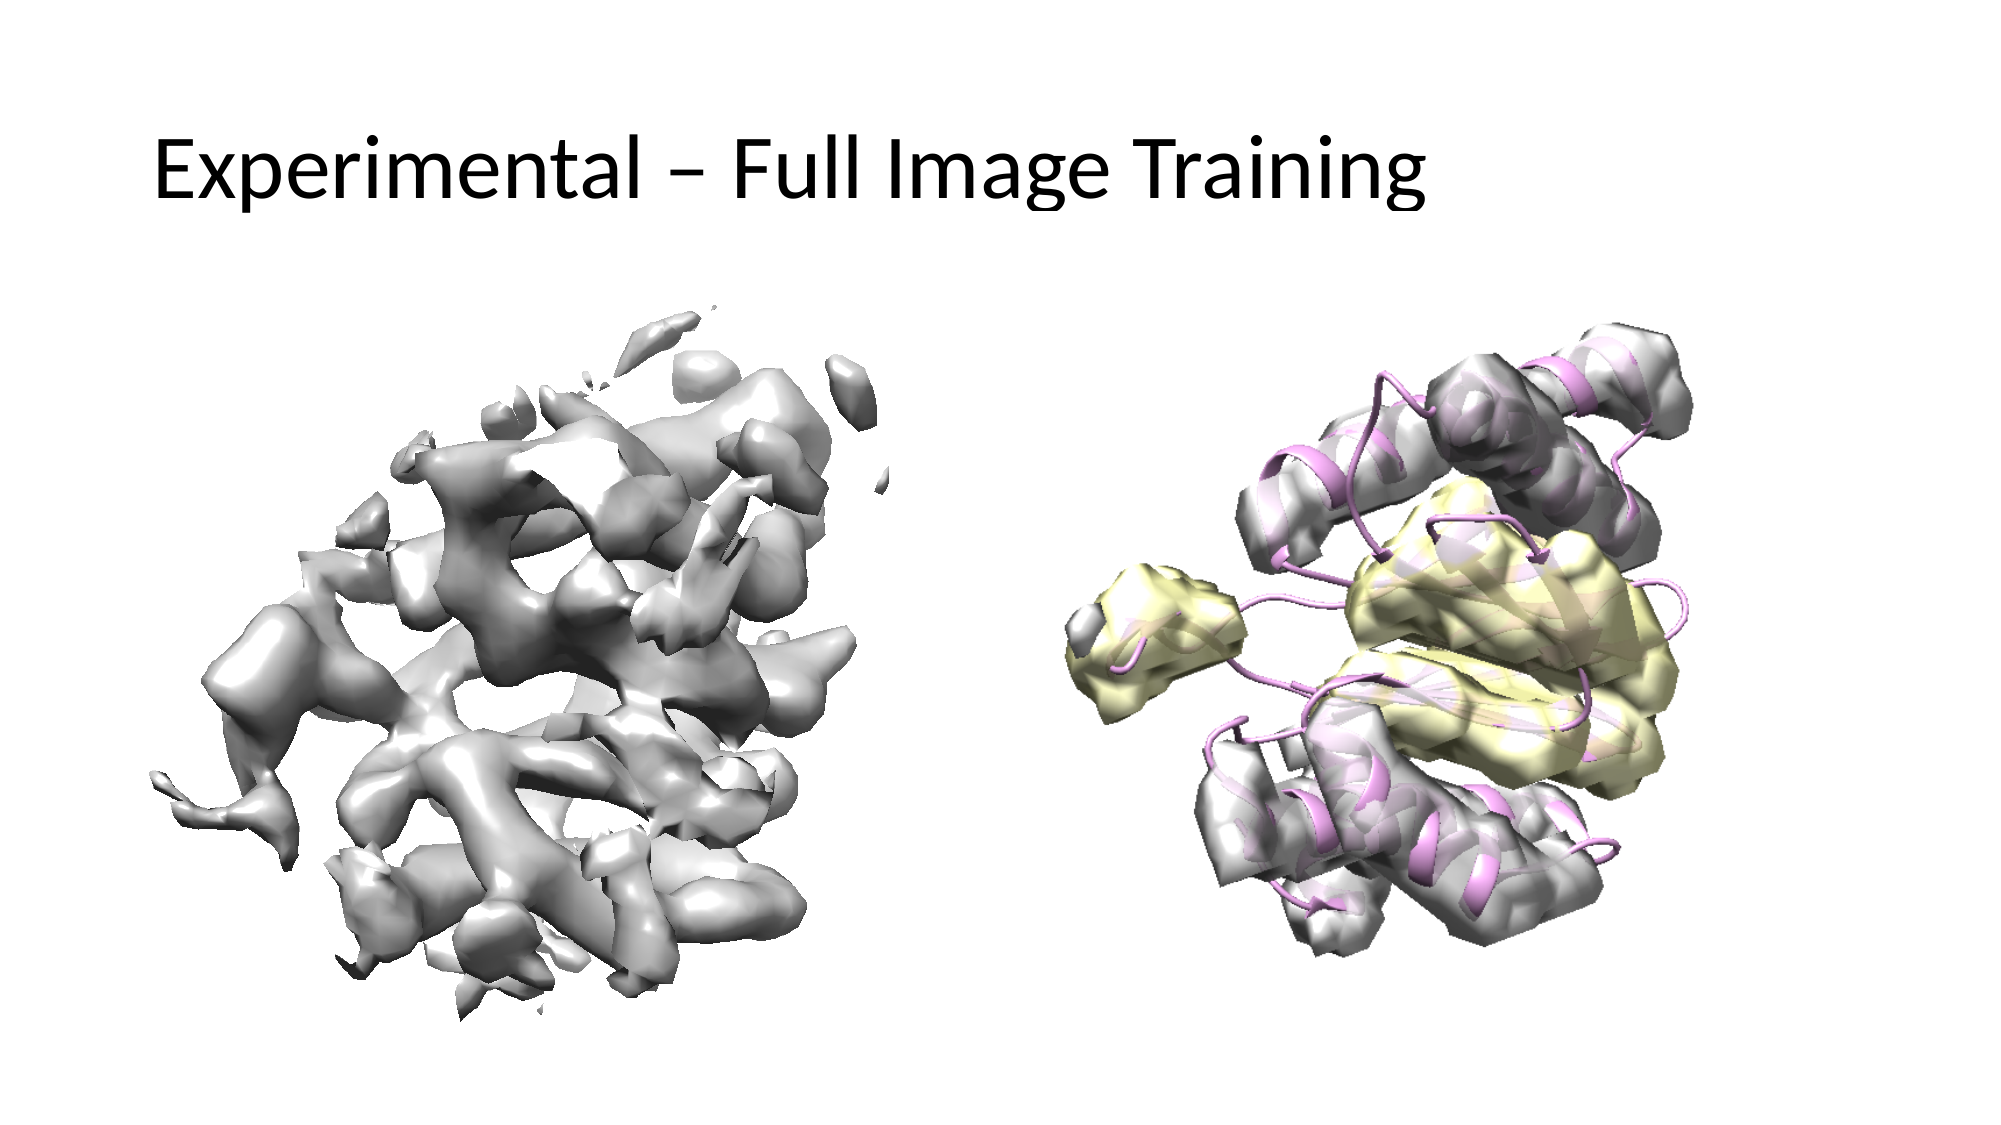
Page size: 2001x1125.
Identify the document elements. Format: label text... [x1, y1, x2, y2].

title Experimental – Full Image Training [137, 59, 1863, 278]
picture [80, 211, 1839, 1061]
